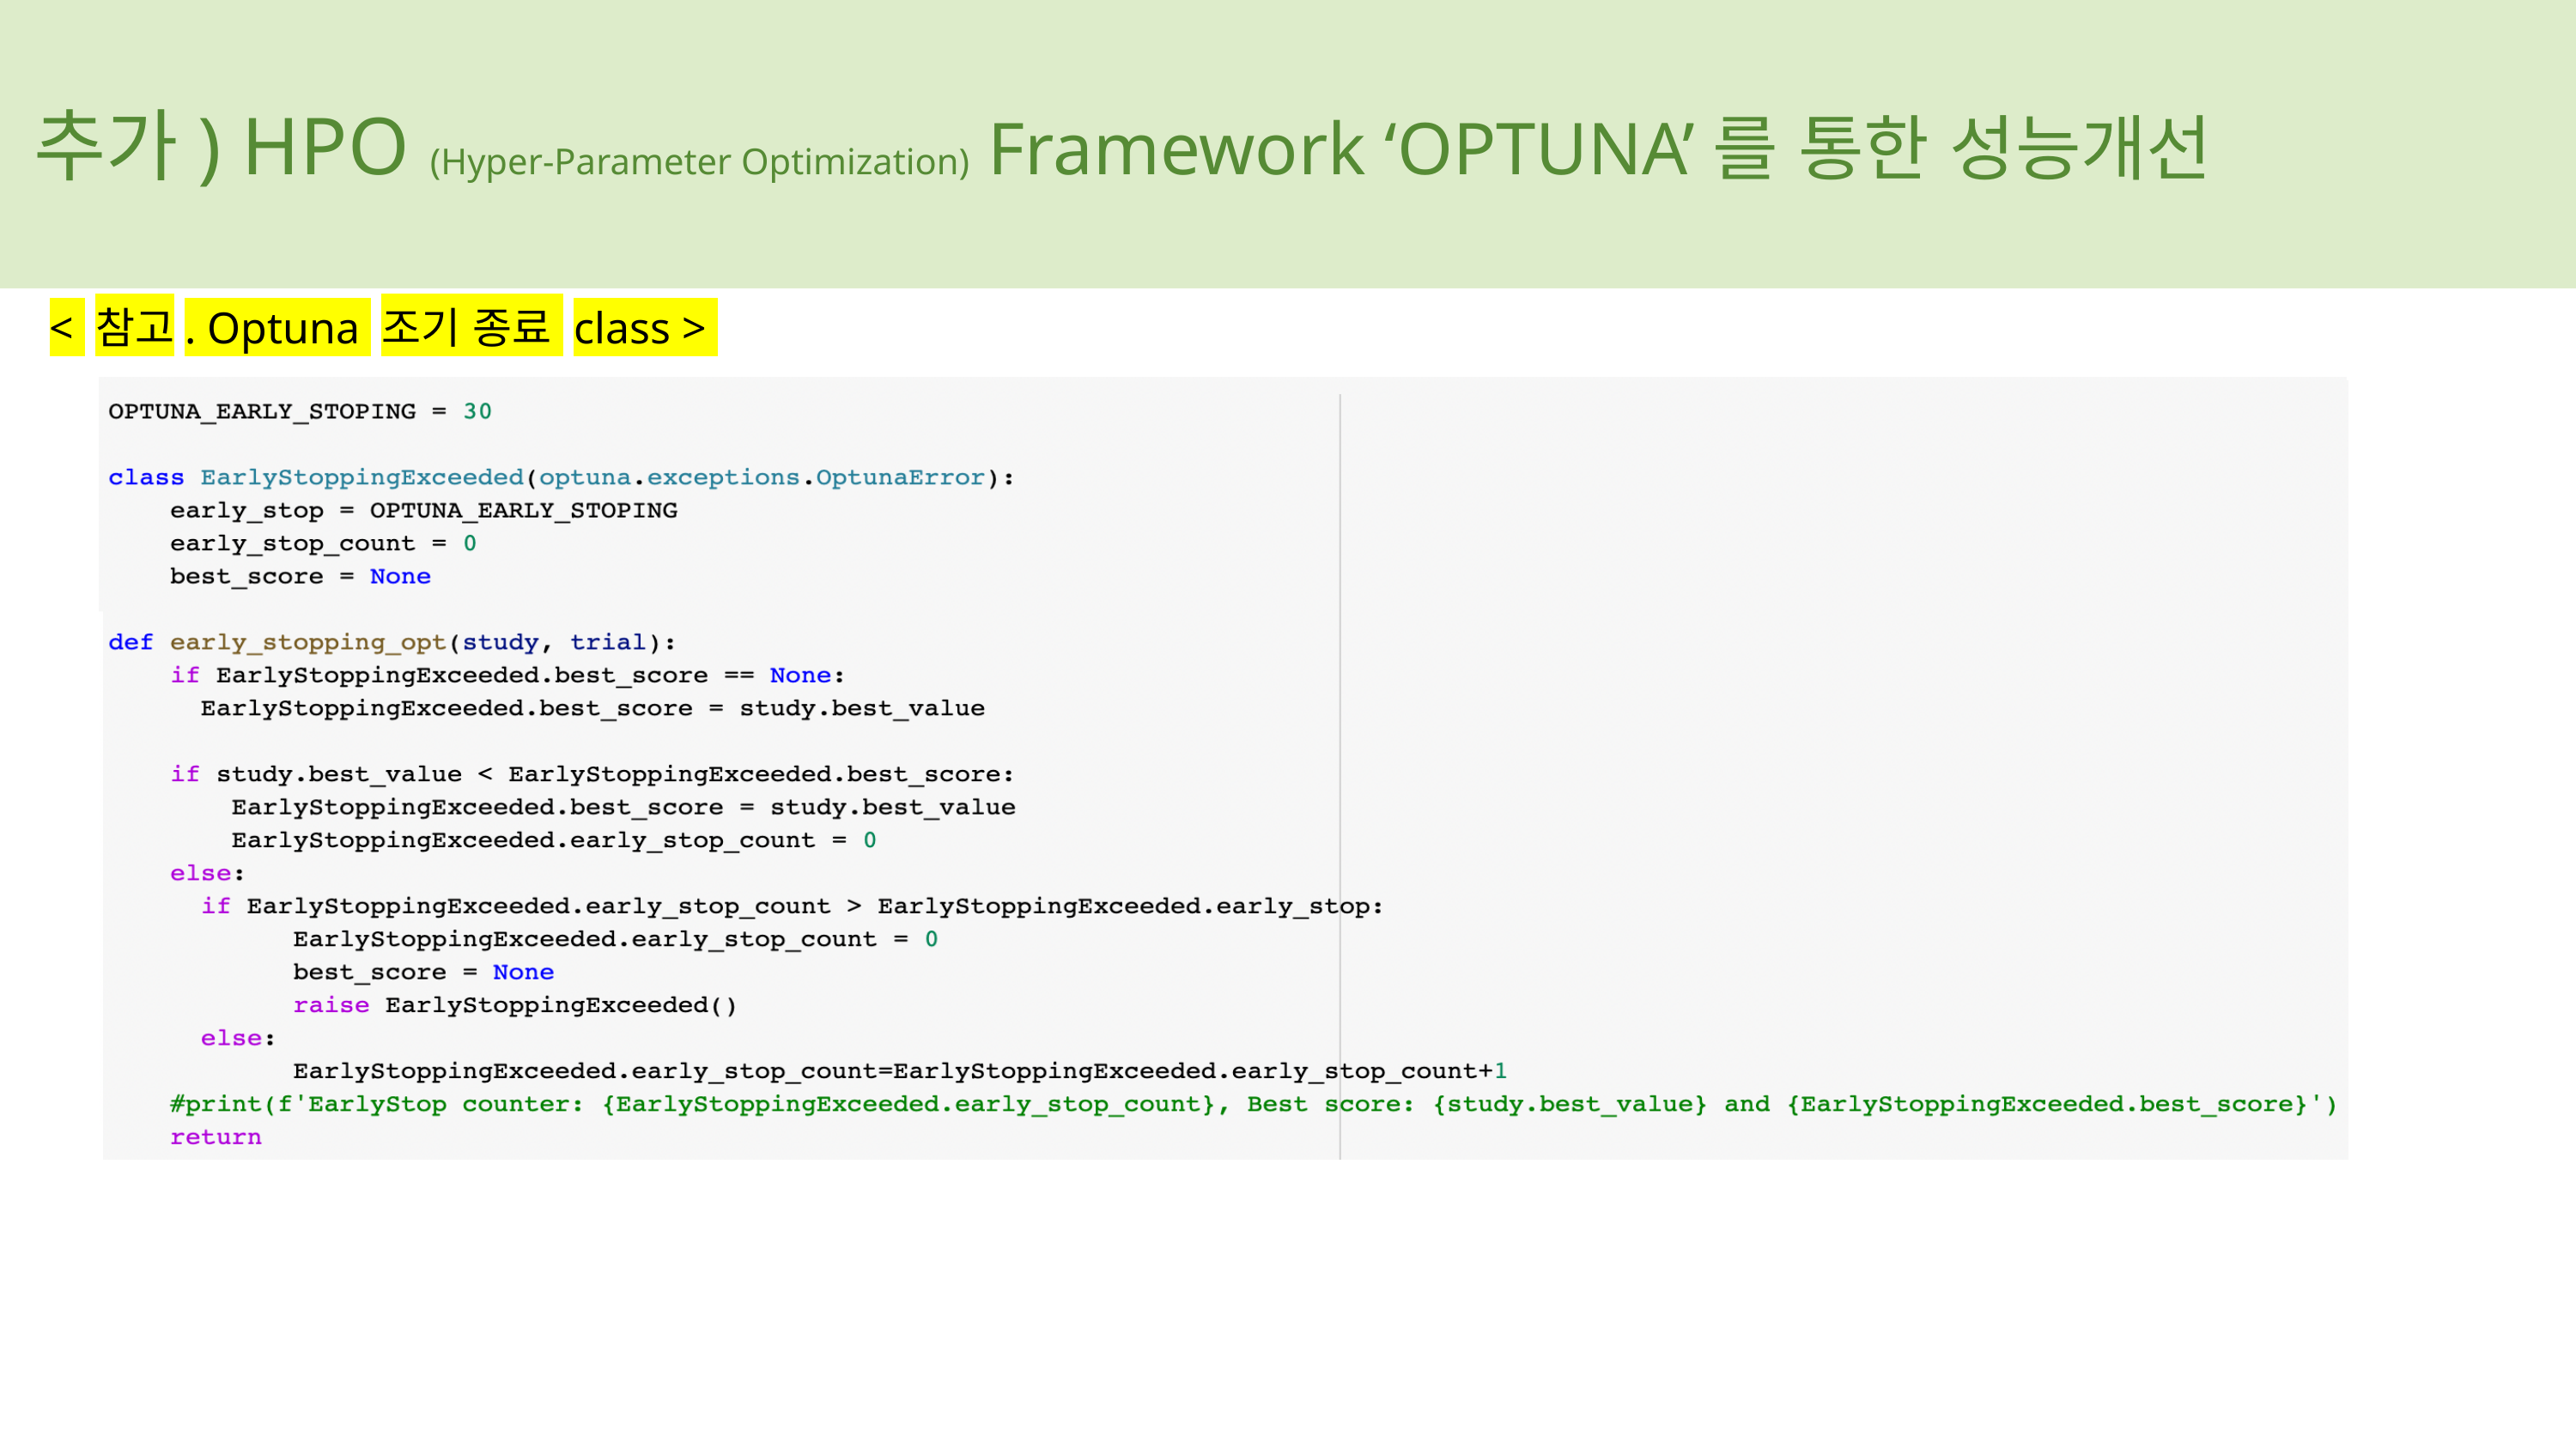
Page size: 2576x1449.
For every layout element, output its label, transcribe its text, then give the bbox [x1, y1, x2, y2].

text_box < 참고. Optuna 조기 종료 class > [0, 297, 1030, 359]
picture [99, 377, 2348, 1161]
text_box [0, 0, 2576, 288]
